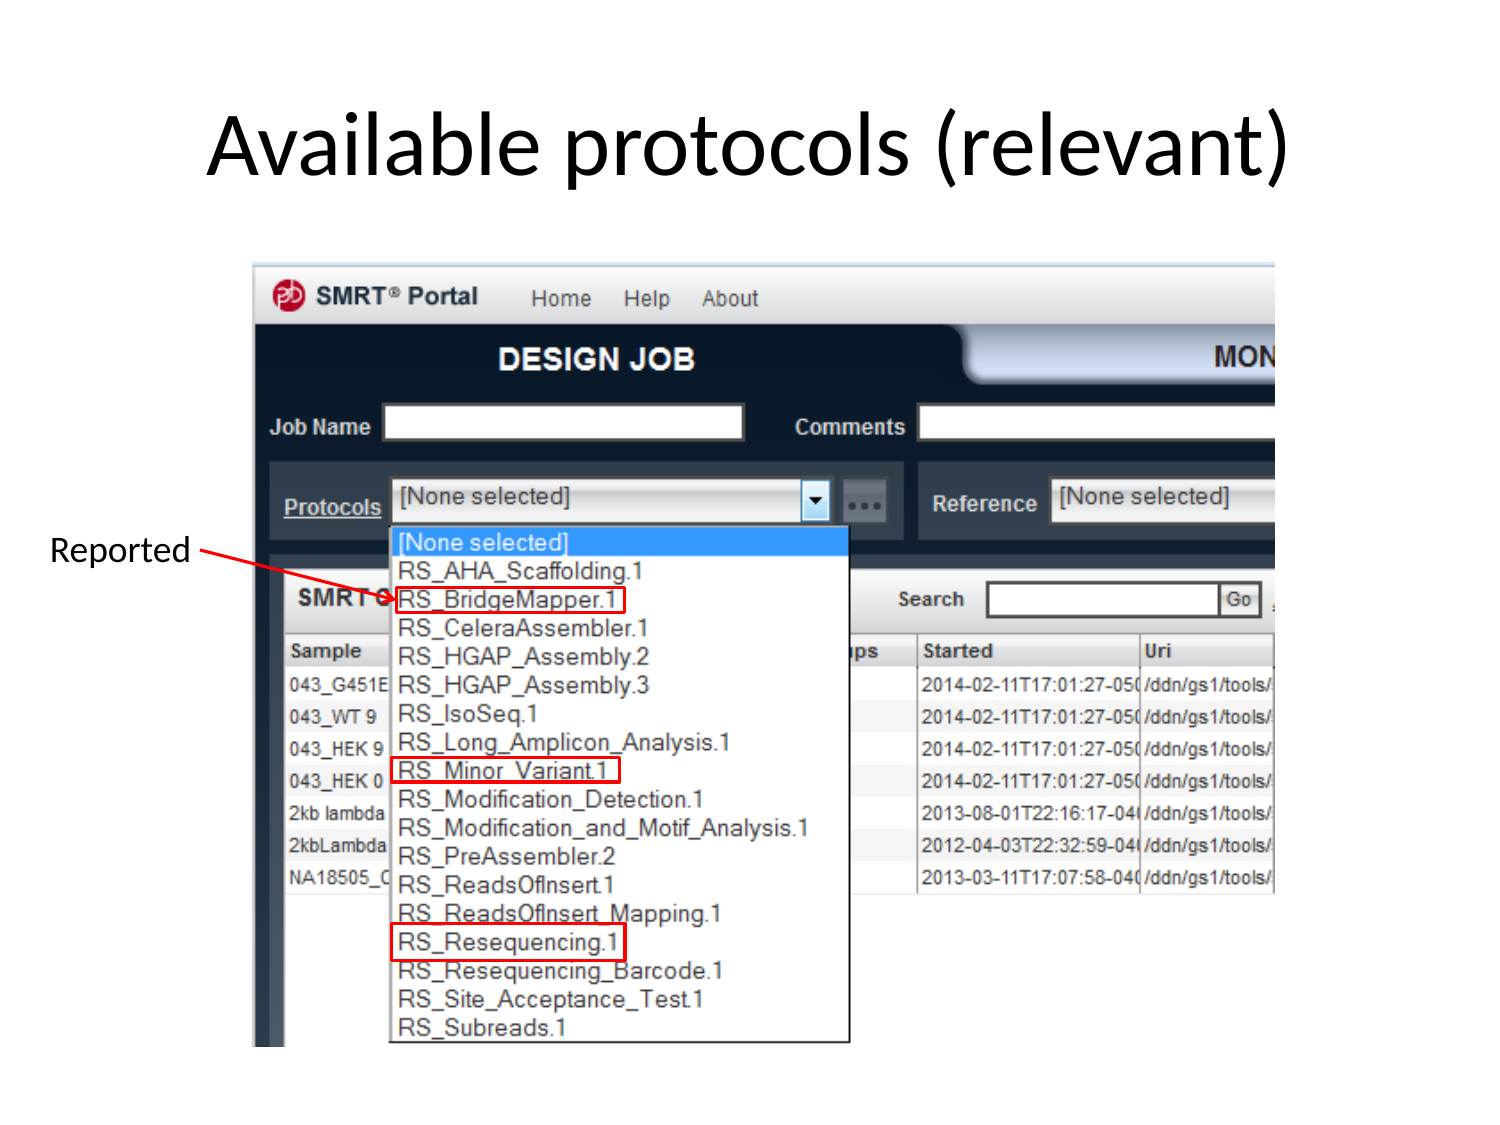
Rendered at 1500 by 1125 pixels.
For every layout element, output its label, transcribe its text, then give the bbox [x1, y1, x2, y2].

title Available protocols (relevant) [75, 45, 1425, 233]
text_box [199, 549, 397, 601]
picture [252, 262, 1276, 1047]
text_box Reported [34, 517, 215, 578]
